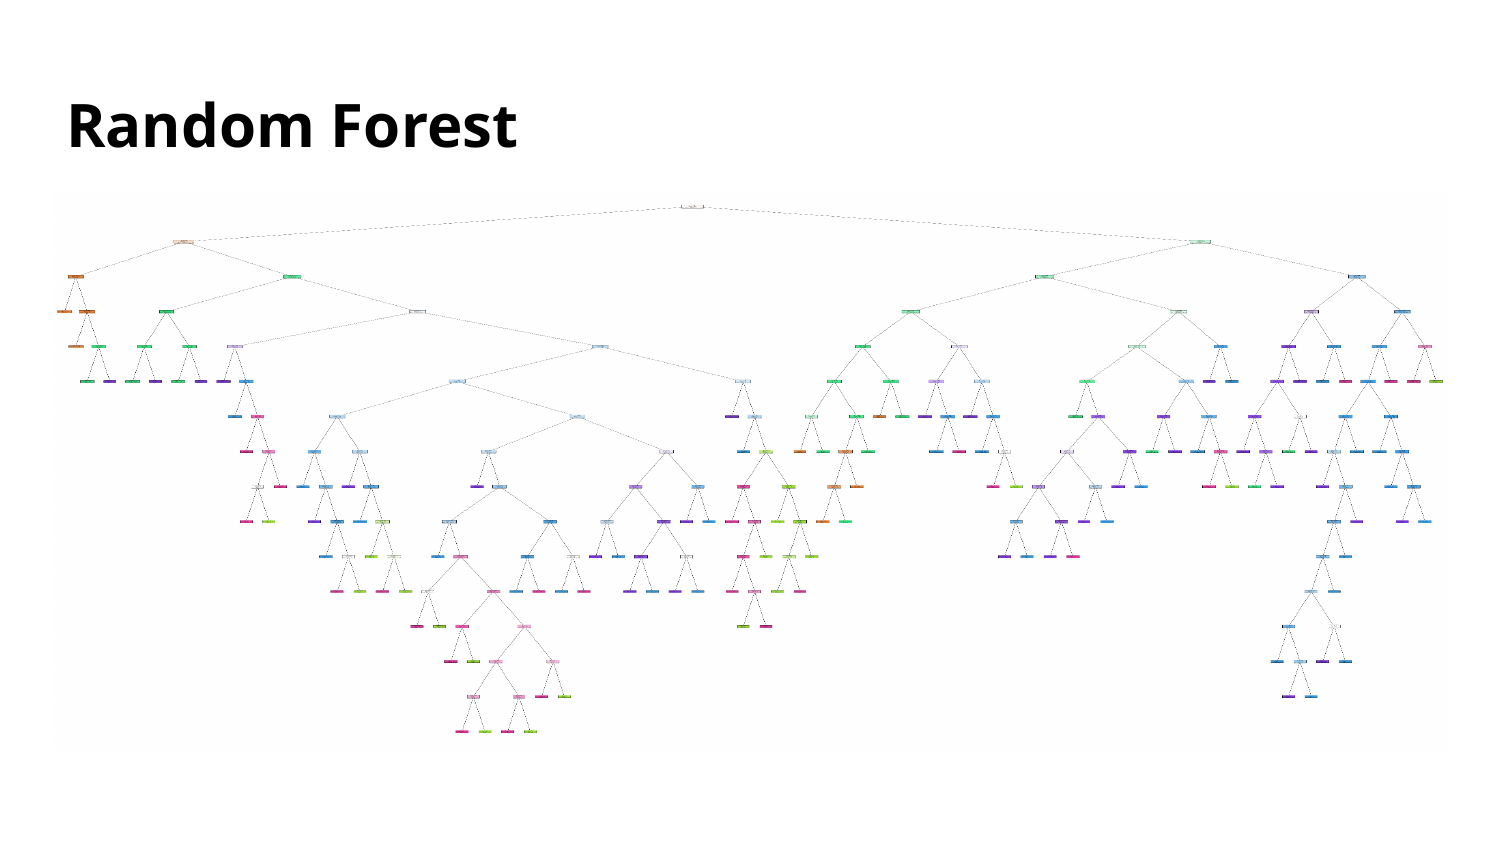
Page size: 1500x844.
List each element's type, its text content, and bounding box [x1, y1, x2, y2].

picture [50, 188, 1450, 750]
title Random Forest [51, 72, 1449, 176]
